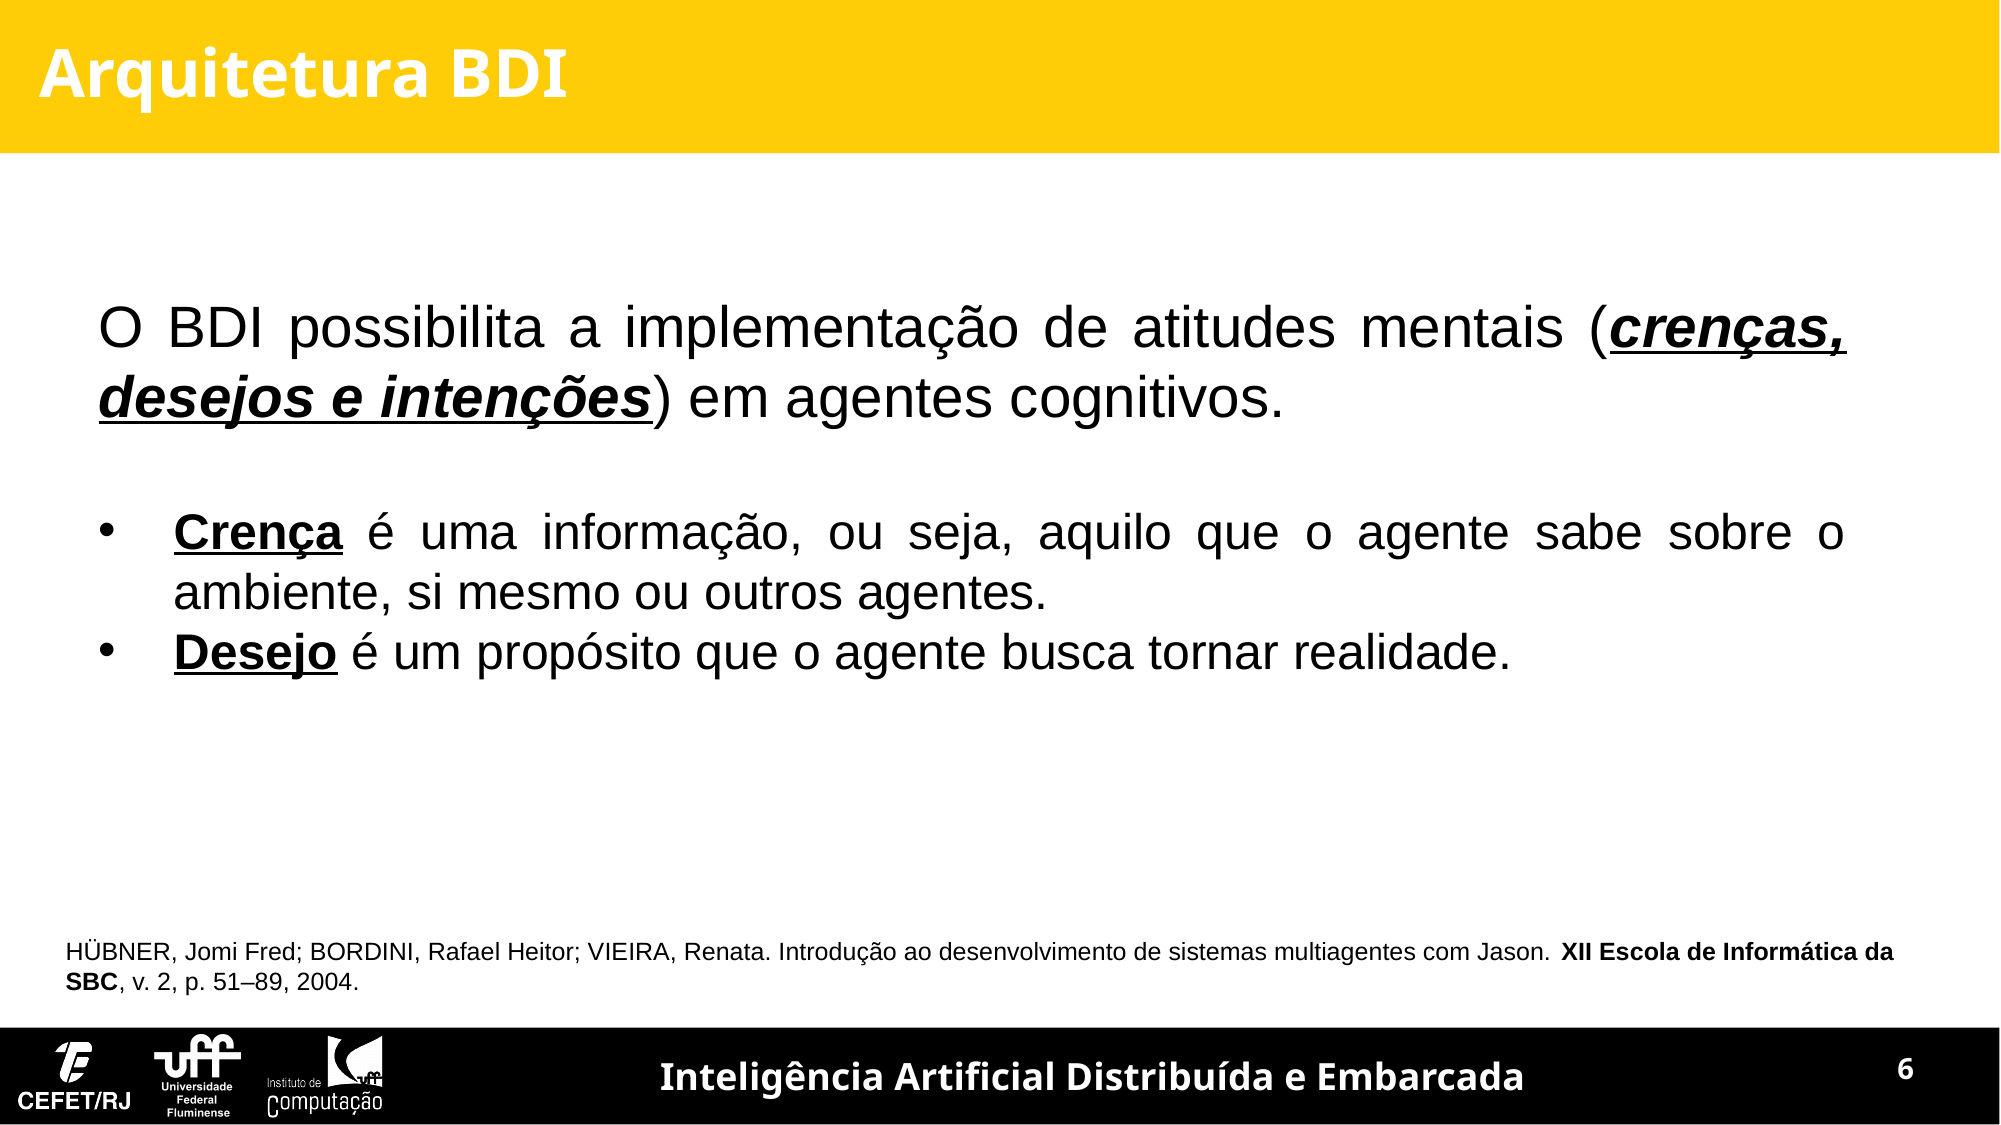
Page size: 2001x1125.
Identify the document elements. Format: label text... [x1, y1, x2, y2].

text_box Arquitetura BDI [25, 23, 2000, 119]
picture [265, 1033, 384, 1118]
text_box O BDI possibilita a implementação de atitudes mentais (crenças, desejos e intenções) em agentes cognitivos. Crença é uma informação, ou seja, aquilo que o agente sabe sobre o ambiente, si mesmo ou outros agentes. Desejo é um propósito que o agente busca tornar realidade. [83, 282, 1862, 687]
text_box HÜBNER, Jomi Fred; BORDINI, Rafael Heitor; VIEIRA, Renata. Introdução ao desenvolvimento de sistemas multiagentes com Jason. XII Escola de Informática da SBC, v. 2, p. 51–89, 2004. [50, 928, 1940, 1003]
picture [153, 1033, 242, 1122]
picture [18, 1021, 130, 1125]
